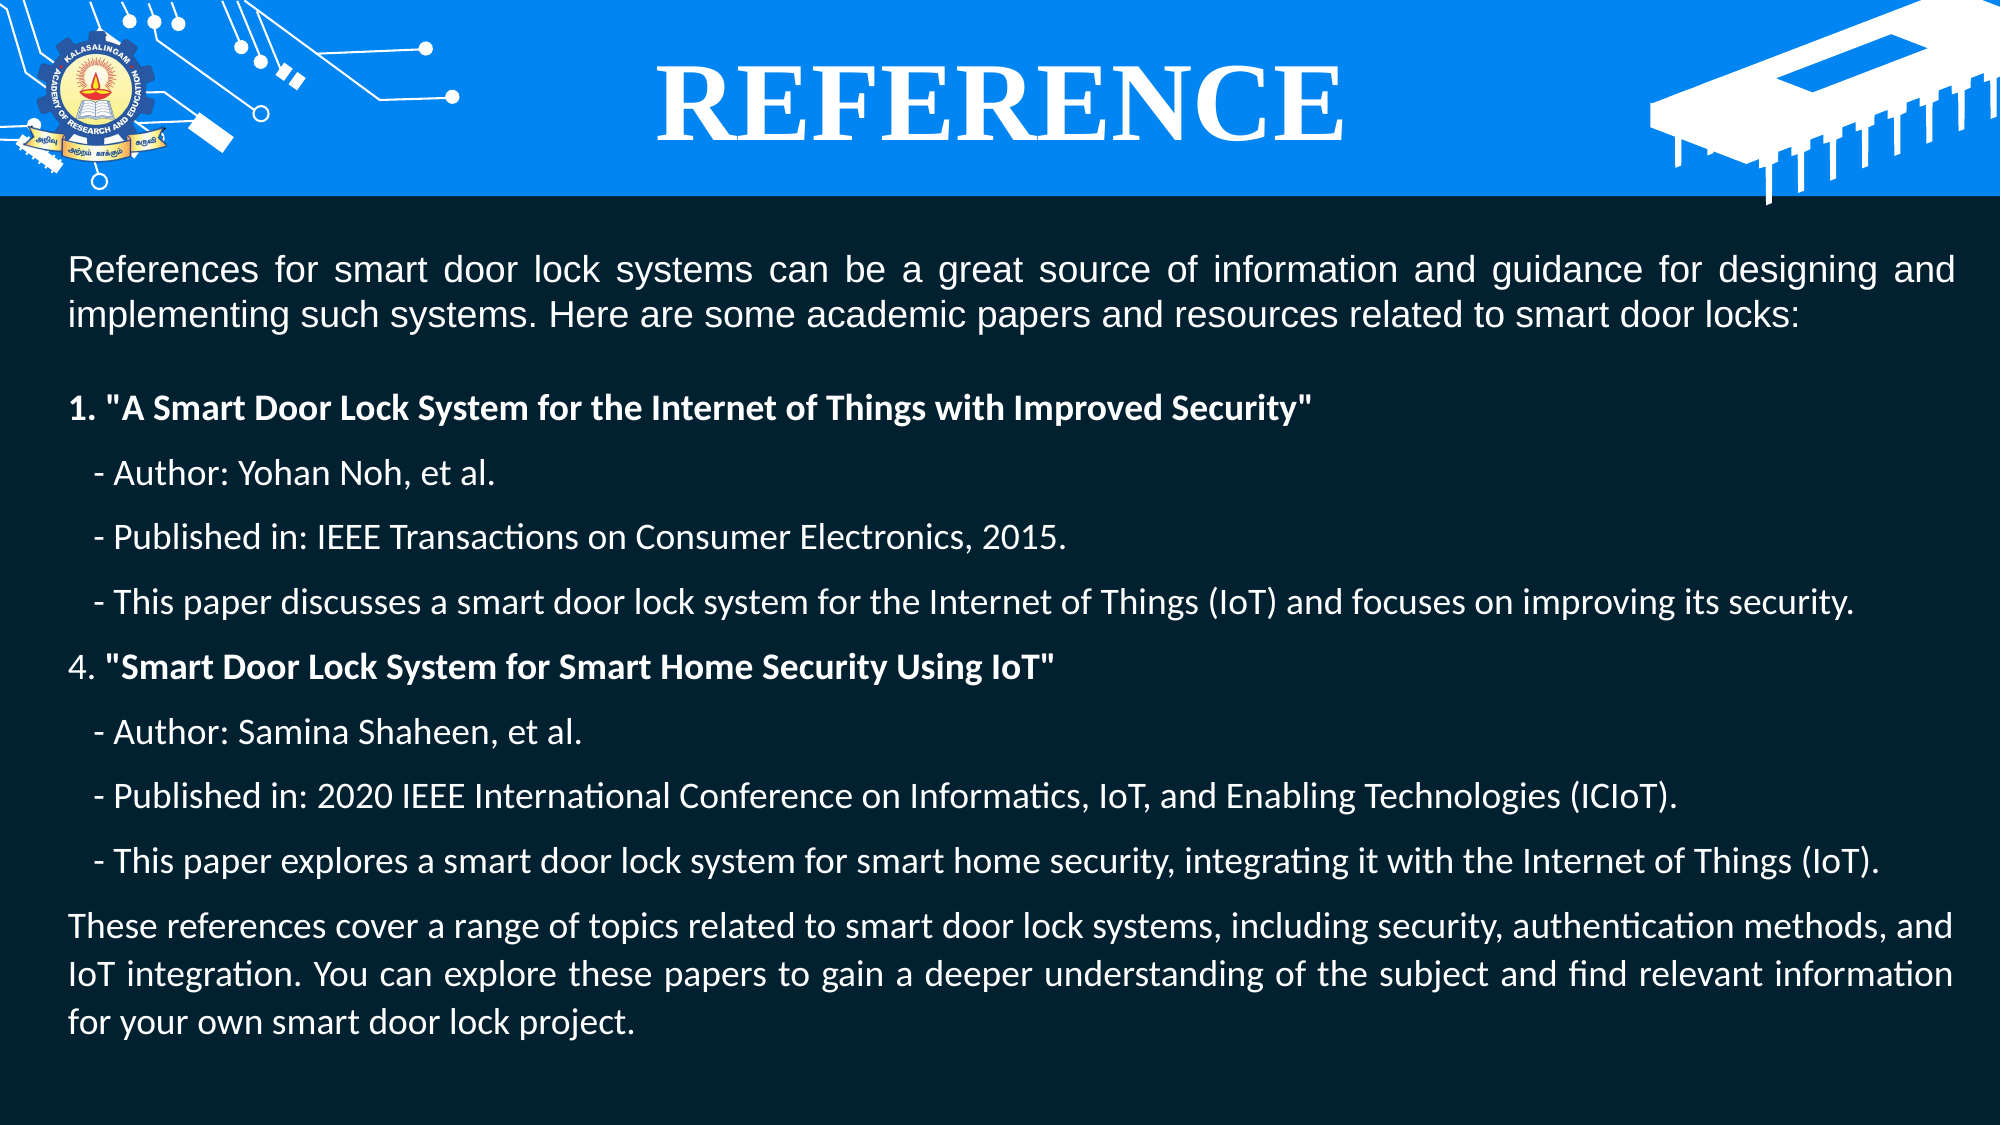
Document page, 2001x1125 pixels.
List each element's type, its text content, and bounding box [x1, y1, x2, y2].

picture [21, 29, 174, 164]
list REFERENCE [174, 44, 1952, 164]
text_box References for smart door lock systems can be a great source of information and guidance for designing and implementing such systems. Here are some academic papers and resources related to smart door locks: 1. "A Smart Door Lock System for the Internet of Things with Improved Security" - Author: Yohan Noh, et al. - Published in: IEEE Transactions on Consumer Electronics, 2015. - This paper discusses a smart door lock system for the Internet of Things (IoT) and focuses on improving its security. 4. "Smart Door Lock System for Smart Home Security Using IoT" - Author: Samina Shaheen, et al. - Published in: 2020 IEEE International Conference on Informatics, IoT, and Enabling Technologies (ICIoT). - This paper explores a smart door lock system for smart home security, integrating it with the Internet of Things (IoT). These references cover a range of topics related to smart door lock systems, including security, authentication methods, and IoT integration. You can explore these papers to gain a deeper understanding of the subject and find relevant information for your own smart door lock project. [53, 237, 1971, 1125]
